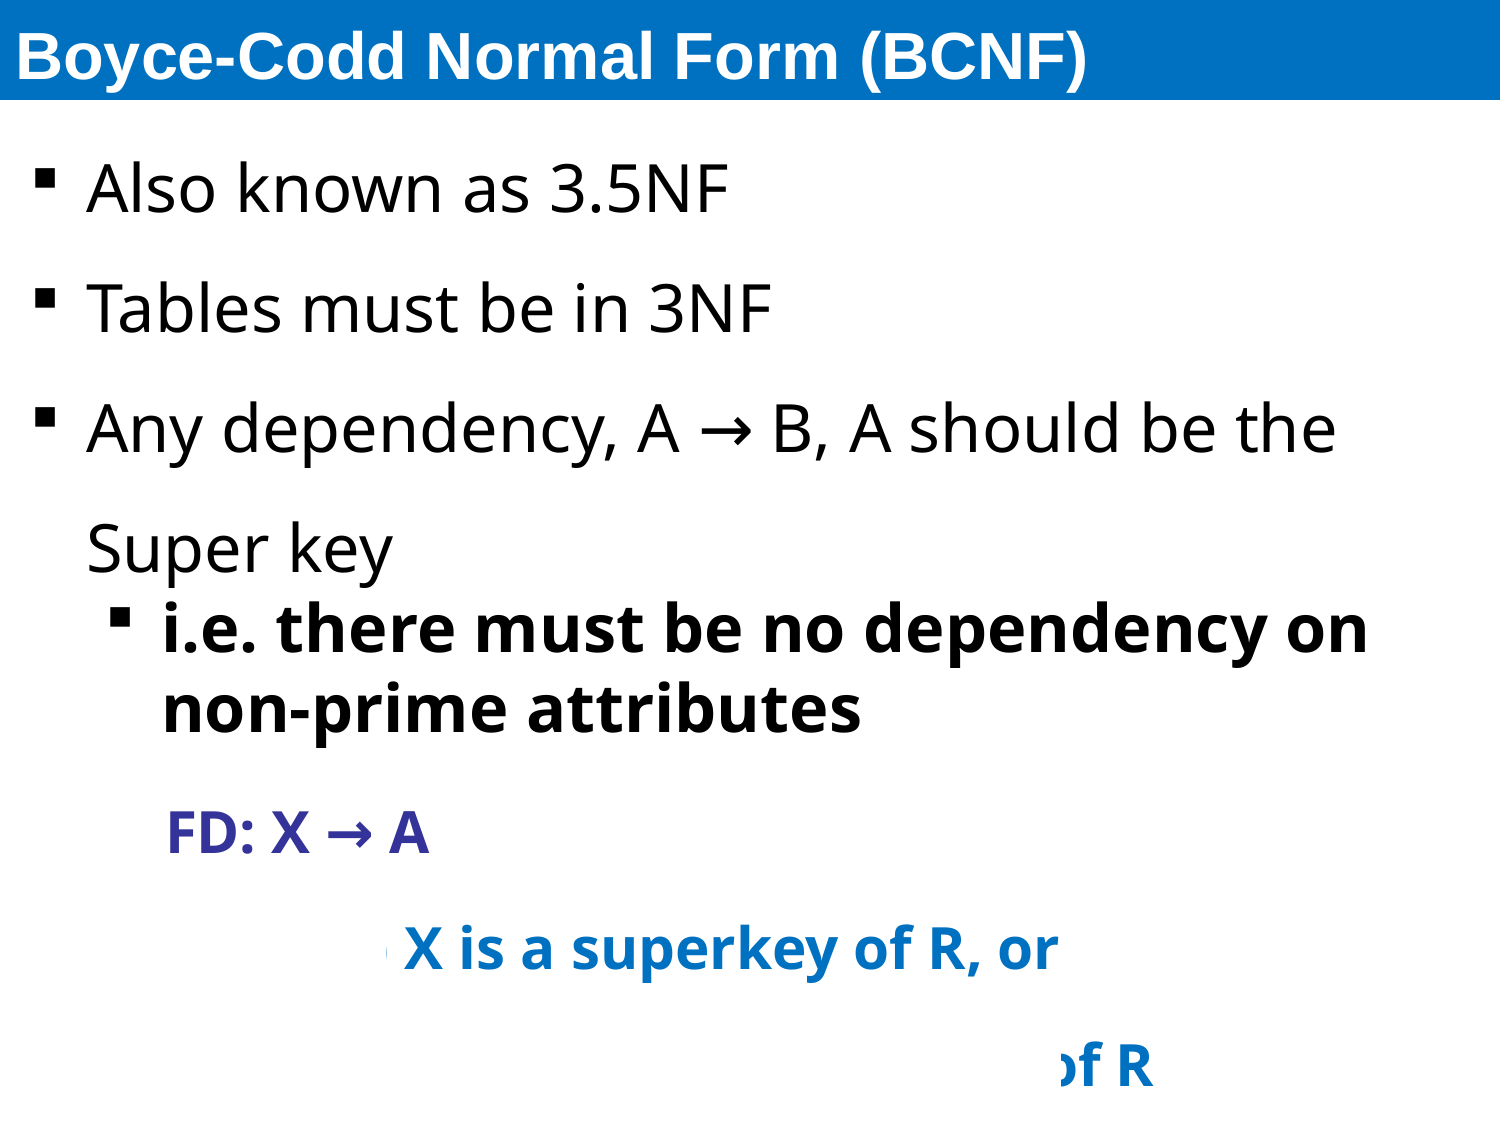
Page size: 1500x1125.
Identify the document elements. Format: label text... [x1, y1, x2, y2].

list FD: X → A (a) X is a superkey of R, or (b) A is a prime attribute of R [150, 787, 1238, 1096]
text_box [270, 885, 1061, 1115]
title Boyce-Codd Normal Form (BCNF) [0, 0, 1500, 100]
text_box Also known as 3.5NF Tables must be in 3NF Any dependency, A → B, A should be the Super key i.e. there must be no dependency on non-prime attributes [15, 98, 1500, 754]
